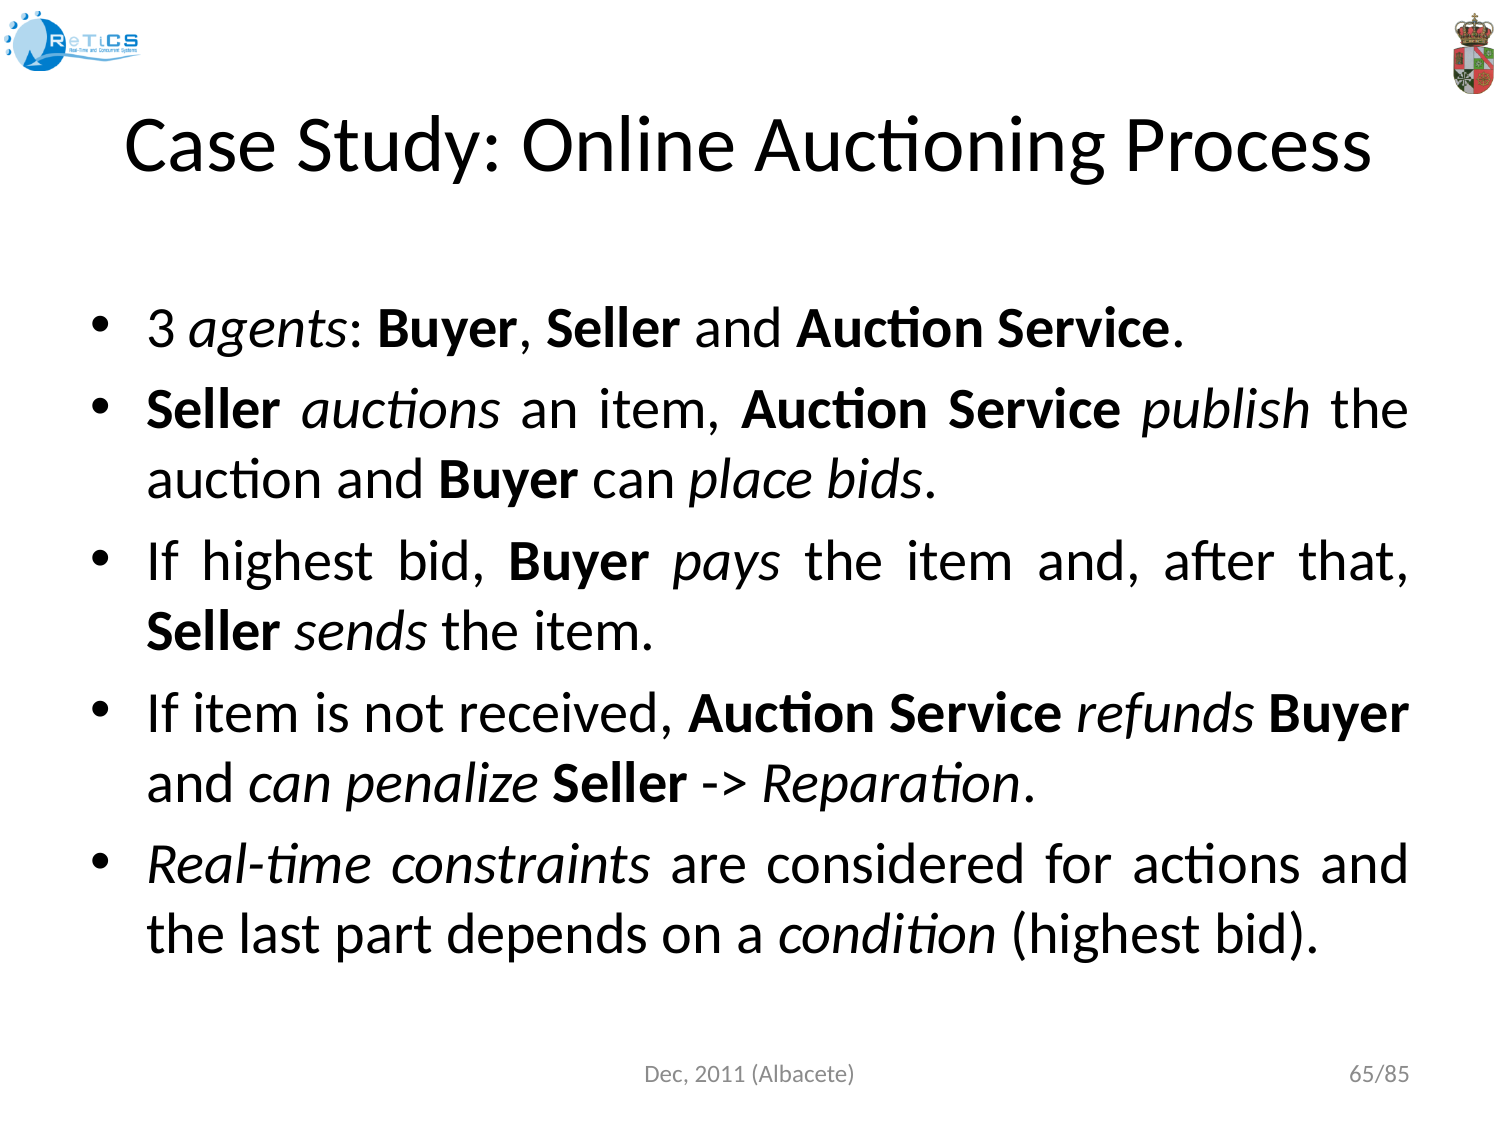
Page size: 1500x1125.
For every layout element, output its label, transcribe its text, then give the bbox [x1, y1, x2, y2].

title Case Study: Online Auctioning Process [75, 45, 1425, 233]
list 3 agents: Buyer, Seller and Auction Service. Seller auctions an item, Auction Service publish the auction and Buyer can place bids. If highest bid, Buyer pays the item and, after that, Seller sends the item. If item is not received, Auction Service refunds Buyer and can penalize Seller -> Reparation. Real-time constraints are considered for actions and the last part depends on a condition (highest bid). [75, 281, 1425, 1024]
footer Dec, 2011 (Albacete) [512, 1042, 988, 1103]
picture [4, 10, 141, 71]
slide_number 65/85 [1074, 1042, 1425, 1103]
picture [1452, 11, 1494, 94]
